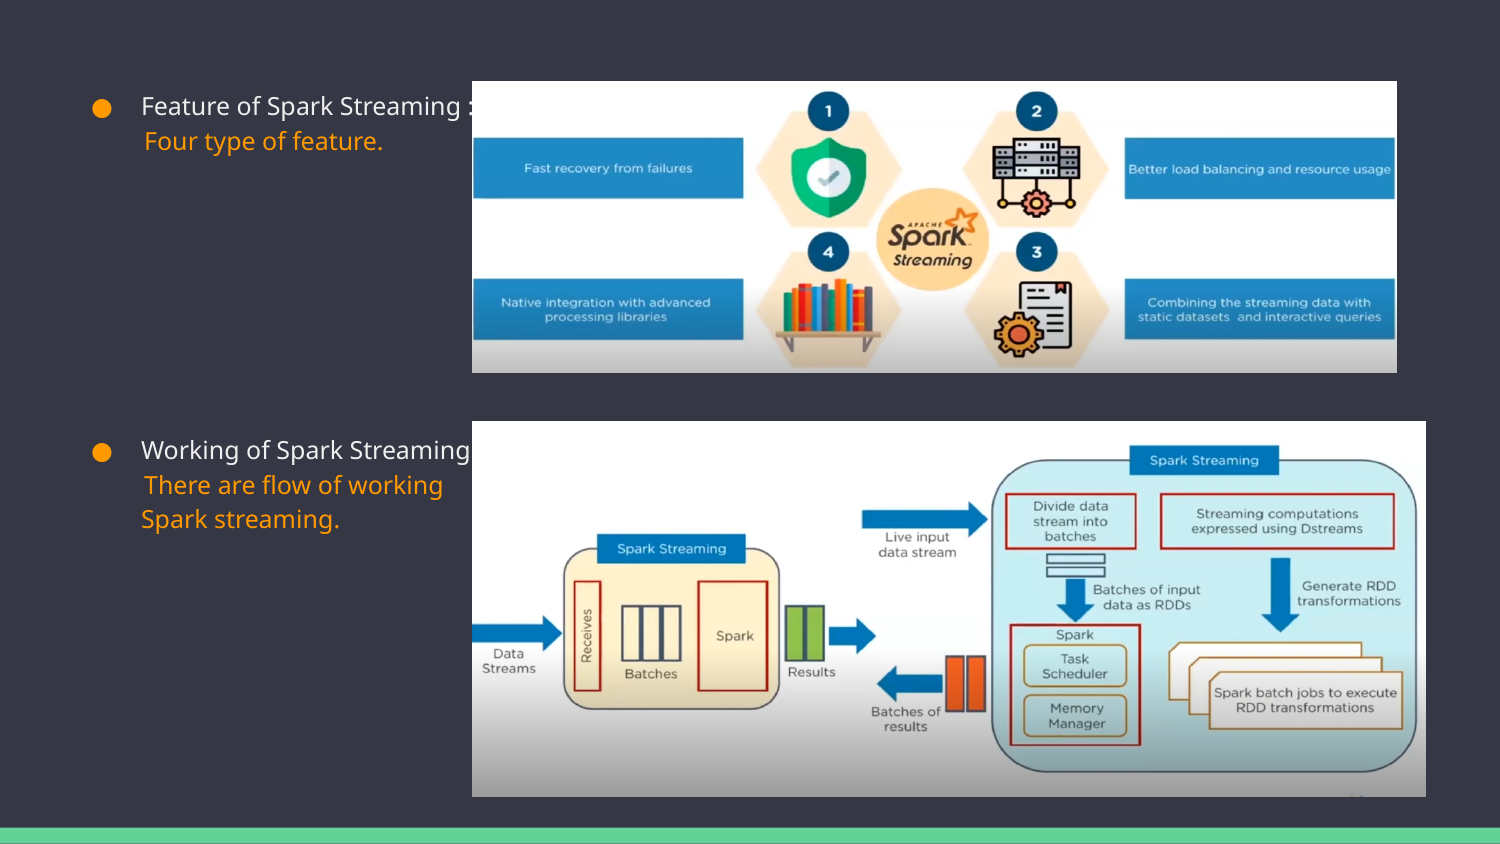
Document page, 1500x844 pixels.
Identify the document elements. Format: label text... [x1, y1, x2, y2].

picture [472, 421, 1426, 798]
list Feature of Spark Streaming : Four type of feature. Working of Spark Streaming : There are flow of working Spark streaming. [51, 41, 1463, 808]
picture [472, 81, 1397, 373]
